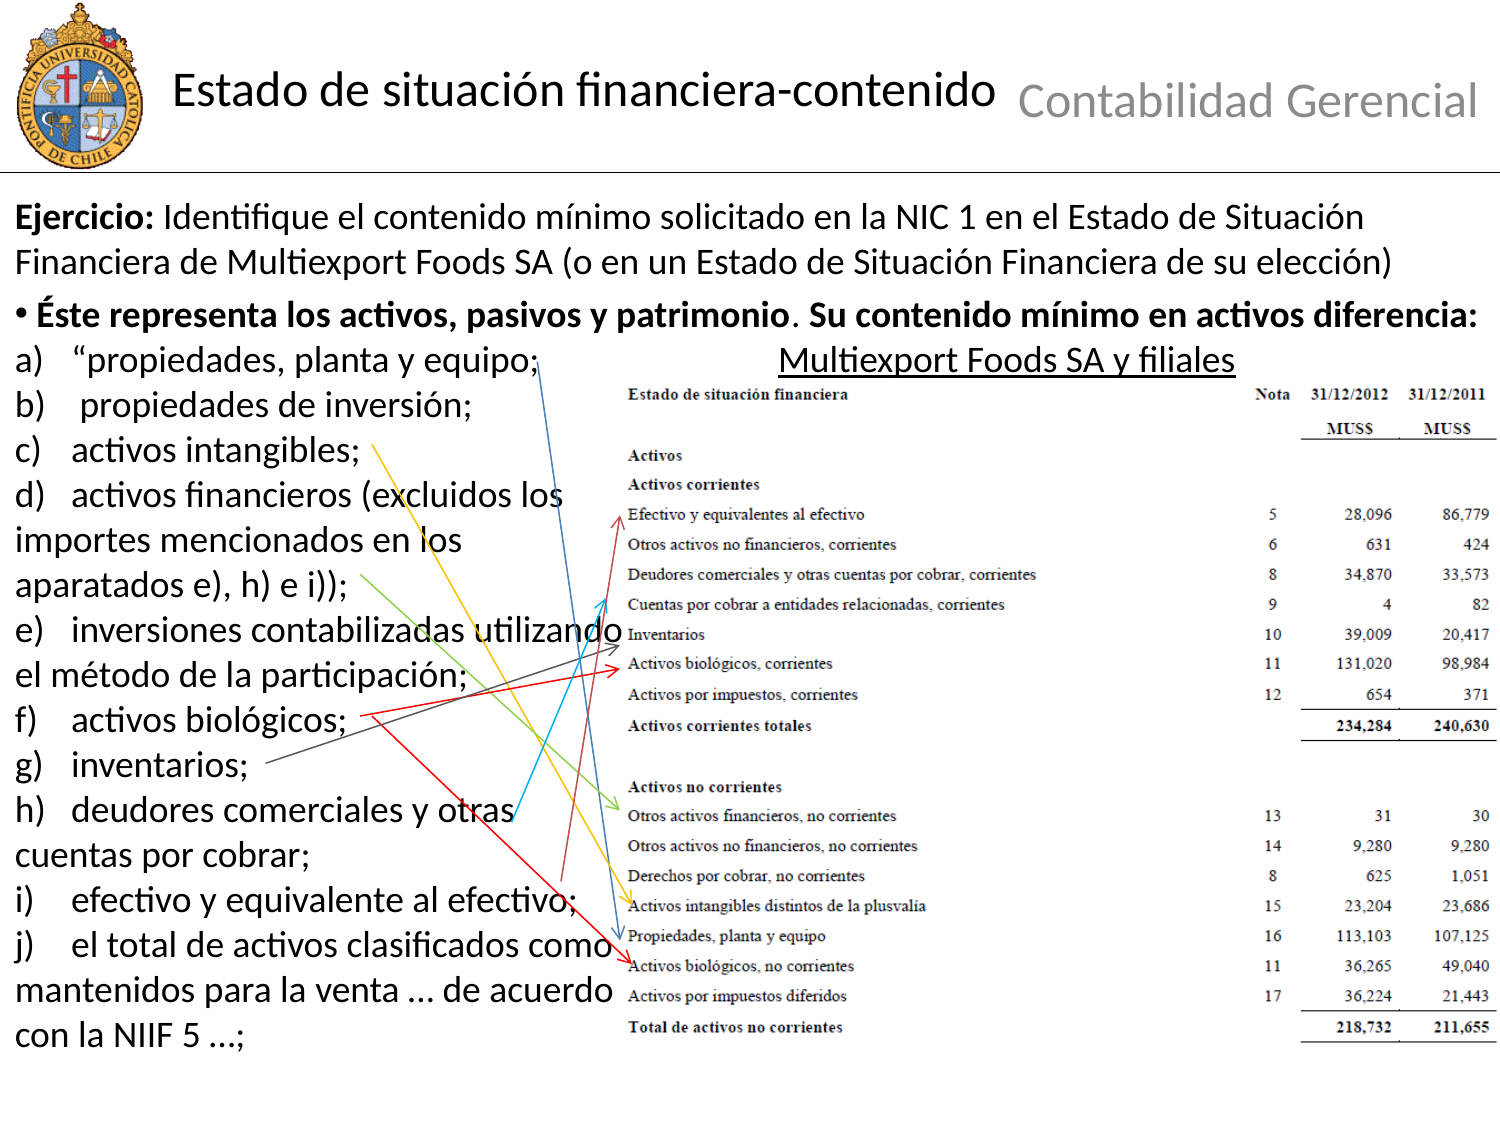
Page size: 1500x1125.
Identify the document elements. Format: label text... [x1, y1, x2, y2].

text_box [371, 715, 632, 965]
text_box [371, 444, 632, 715]
picture [624, 382, 1500, 1047]
subtitle Contabilidad Gerencial [998, 0, 1500, 172]
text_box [0, 0, 160, 172]
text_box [511, 597, 555, 823]
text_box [359, 772, 366, 811]
title Estado de situación financiera-contenido [160, 0, 998, 171]
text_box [359, 573, 555, 643]
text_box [265, 644, 506, 764]
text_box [560, 514, 621, 882]
text_box Éste representa los activos, pasivos y patrimonio. Su contenido mínimo en activos diferencia: “propiedades, planta y equipo; Multiexport Foods SA y filiales propiedades de inversión; activos intangibles; activos financieros (excluidos los importes mencionados en los aparatados e), h) e i)); inversiones contabilizadas utilizando el método de la participación; activos biológicos; inventarios; deudores comerciales y otras cuentas por cobrar; efectivo y equivalente al efectivo; el total de activos clasificados como mantenidos para la venta … de acuerdo con la NIIF 5 …; [0, 290, 1500, 1063]
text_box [537, 361, 621, 442]
text_box Ejercicio: Identifique el contenido mínimo solicitado en la NIC 1 en el Estado de Situación Financiera de Multiexport Foods SA (o en un Estado de Situación Financiera de su elección) [0, 184, 1500, 290]
